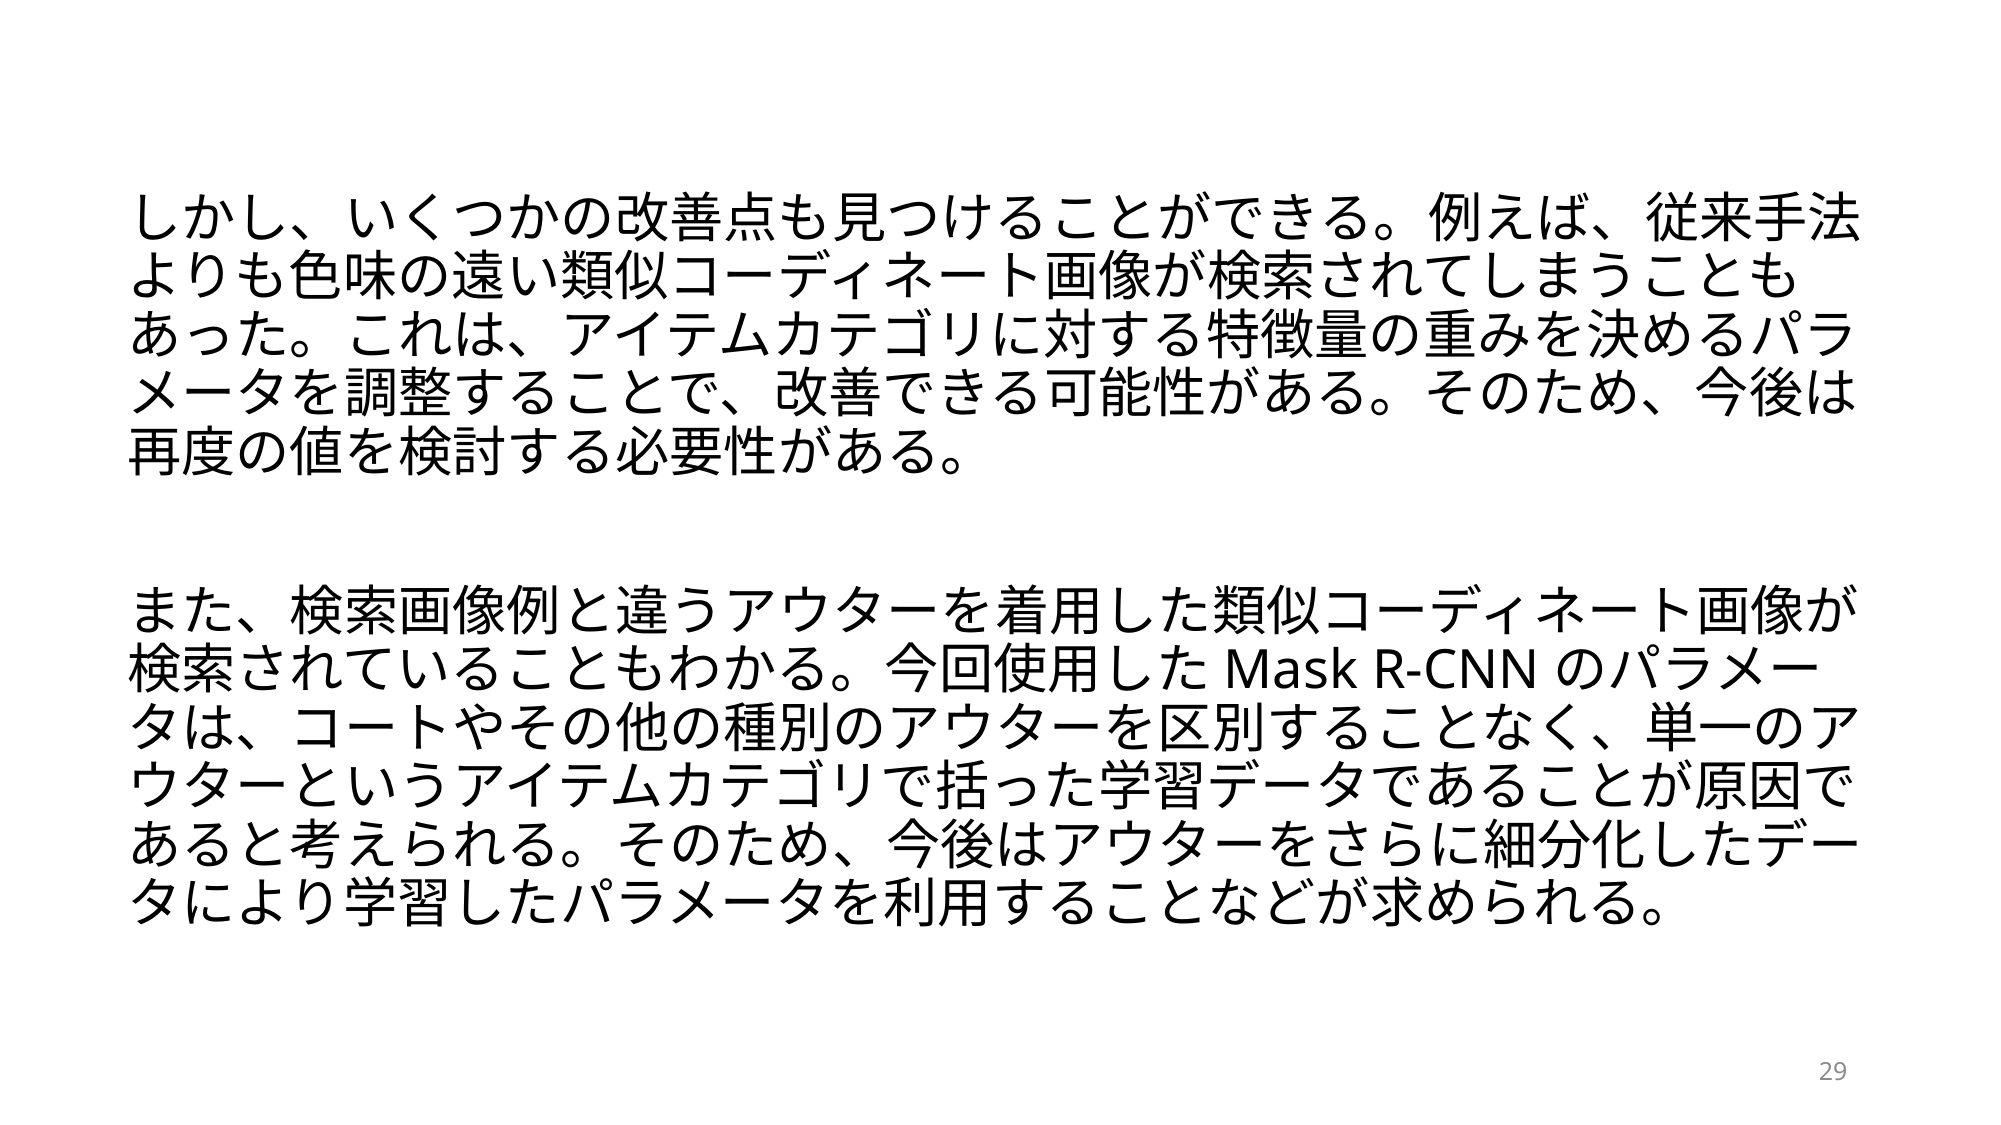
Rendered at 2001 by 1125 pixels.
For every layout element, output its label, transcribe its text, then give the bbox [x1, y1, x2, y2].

slide_number 29 [1412, 1042, 1863, 1103]
